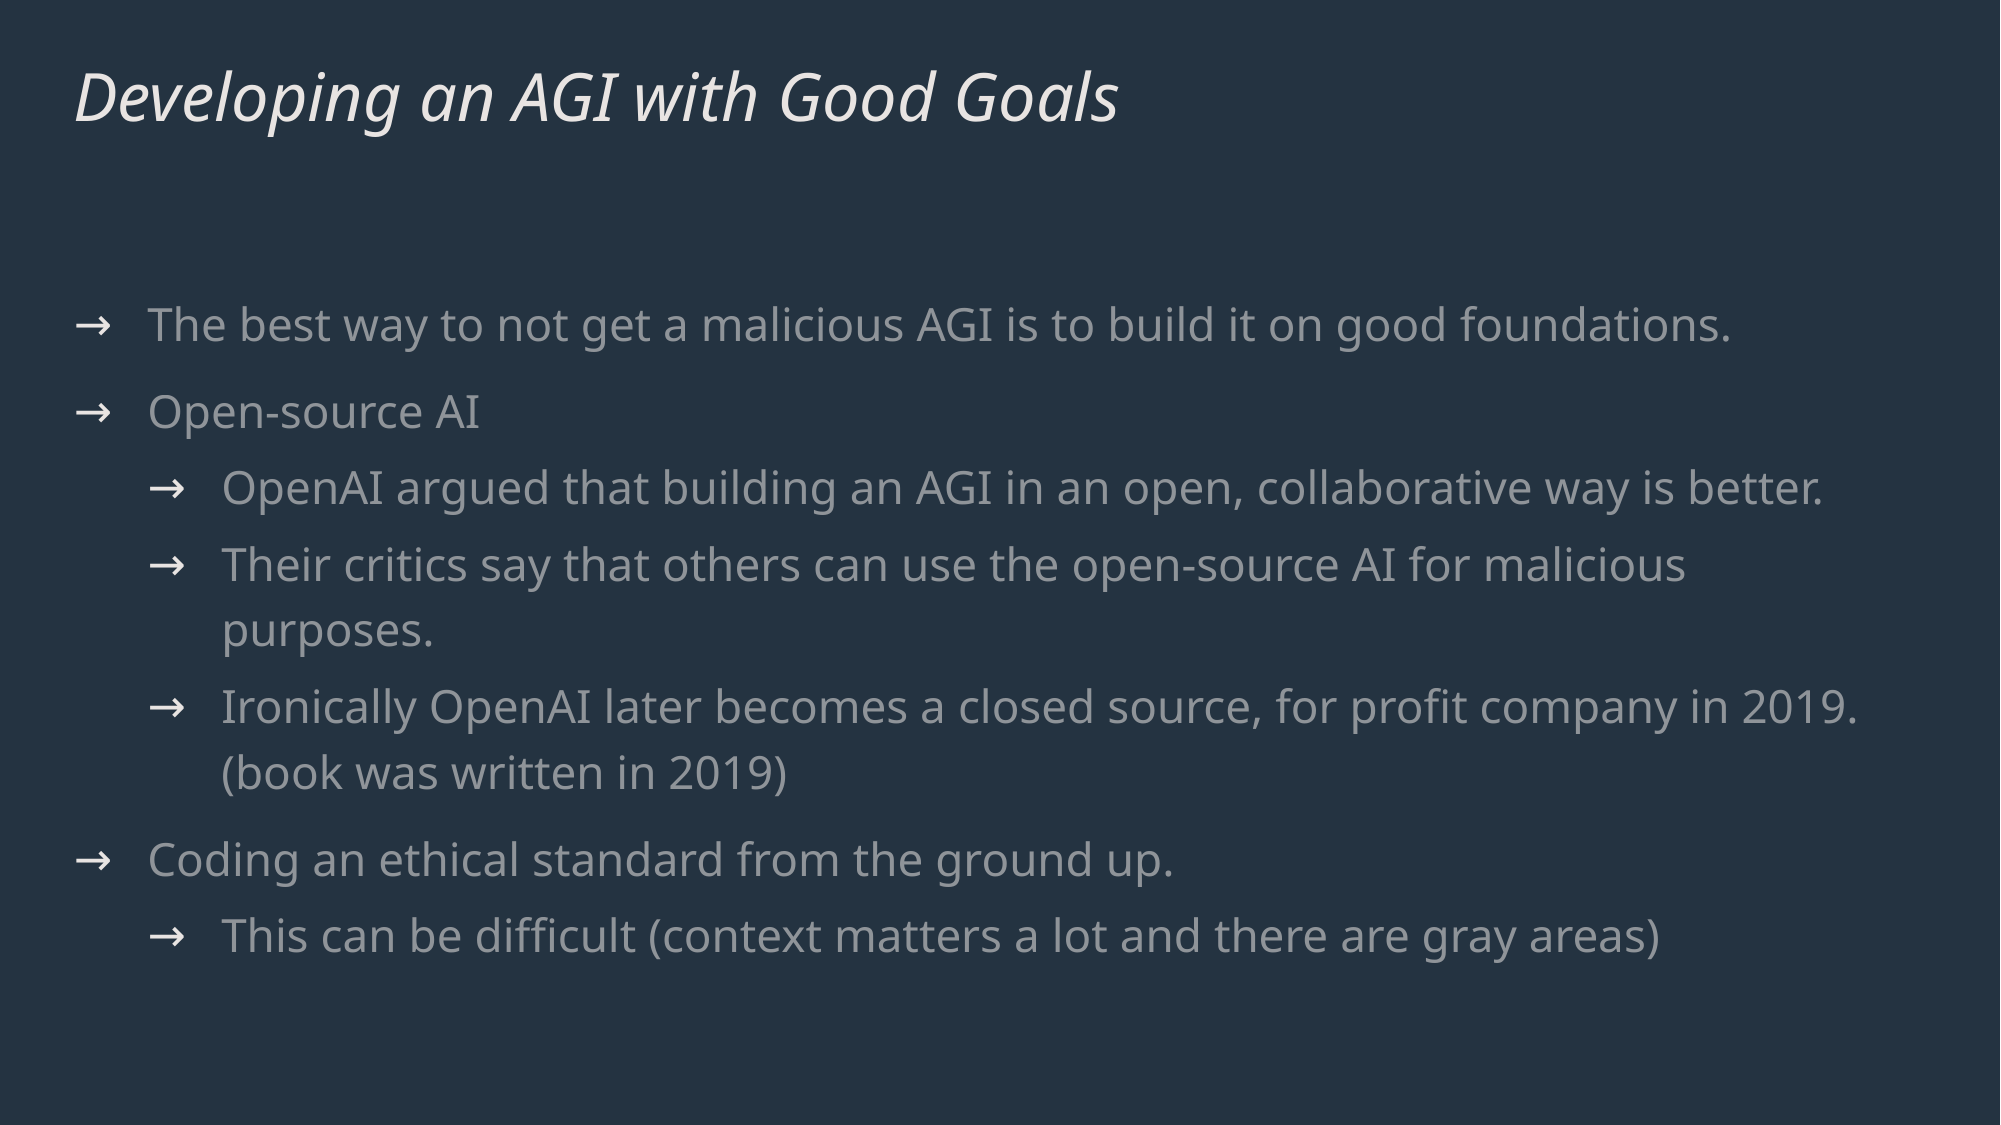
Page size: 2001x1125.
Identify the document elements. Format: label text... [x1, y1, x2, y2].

list The best way to not get a malicious AGI is to build it on good foundations. Open-source AI OpenAI argued that building an AGI in an open, collaborative way is better. Their critics say that others can use the open-source AI for malicious purposes. Ironically OpenAI later becomes a closed source, for profit company in 2019. (book was written in 2019) Coding an ethical standard from the ground up. This can be difficult (context matters a lot and there are gray areas) [73, 284, 1927, 906]
title Developing an AGI with Good Goals [73, 63, 1928, 251]
